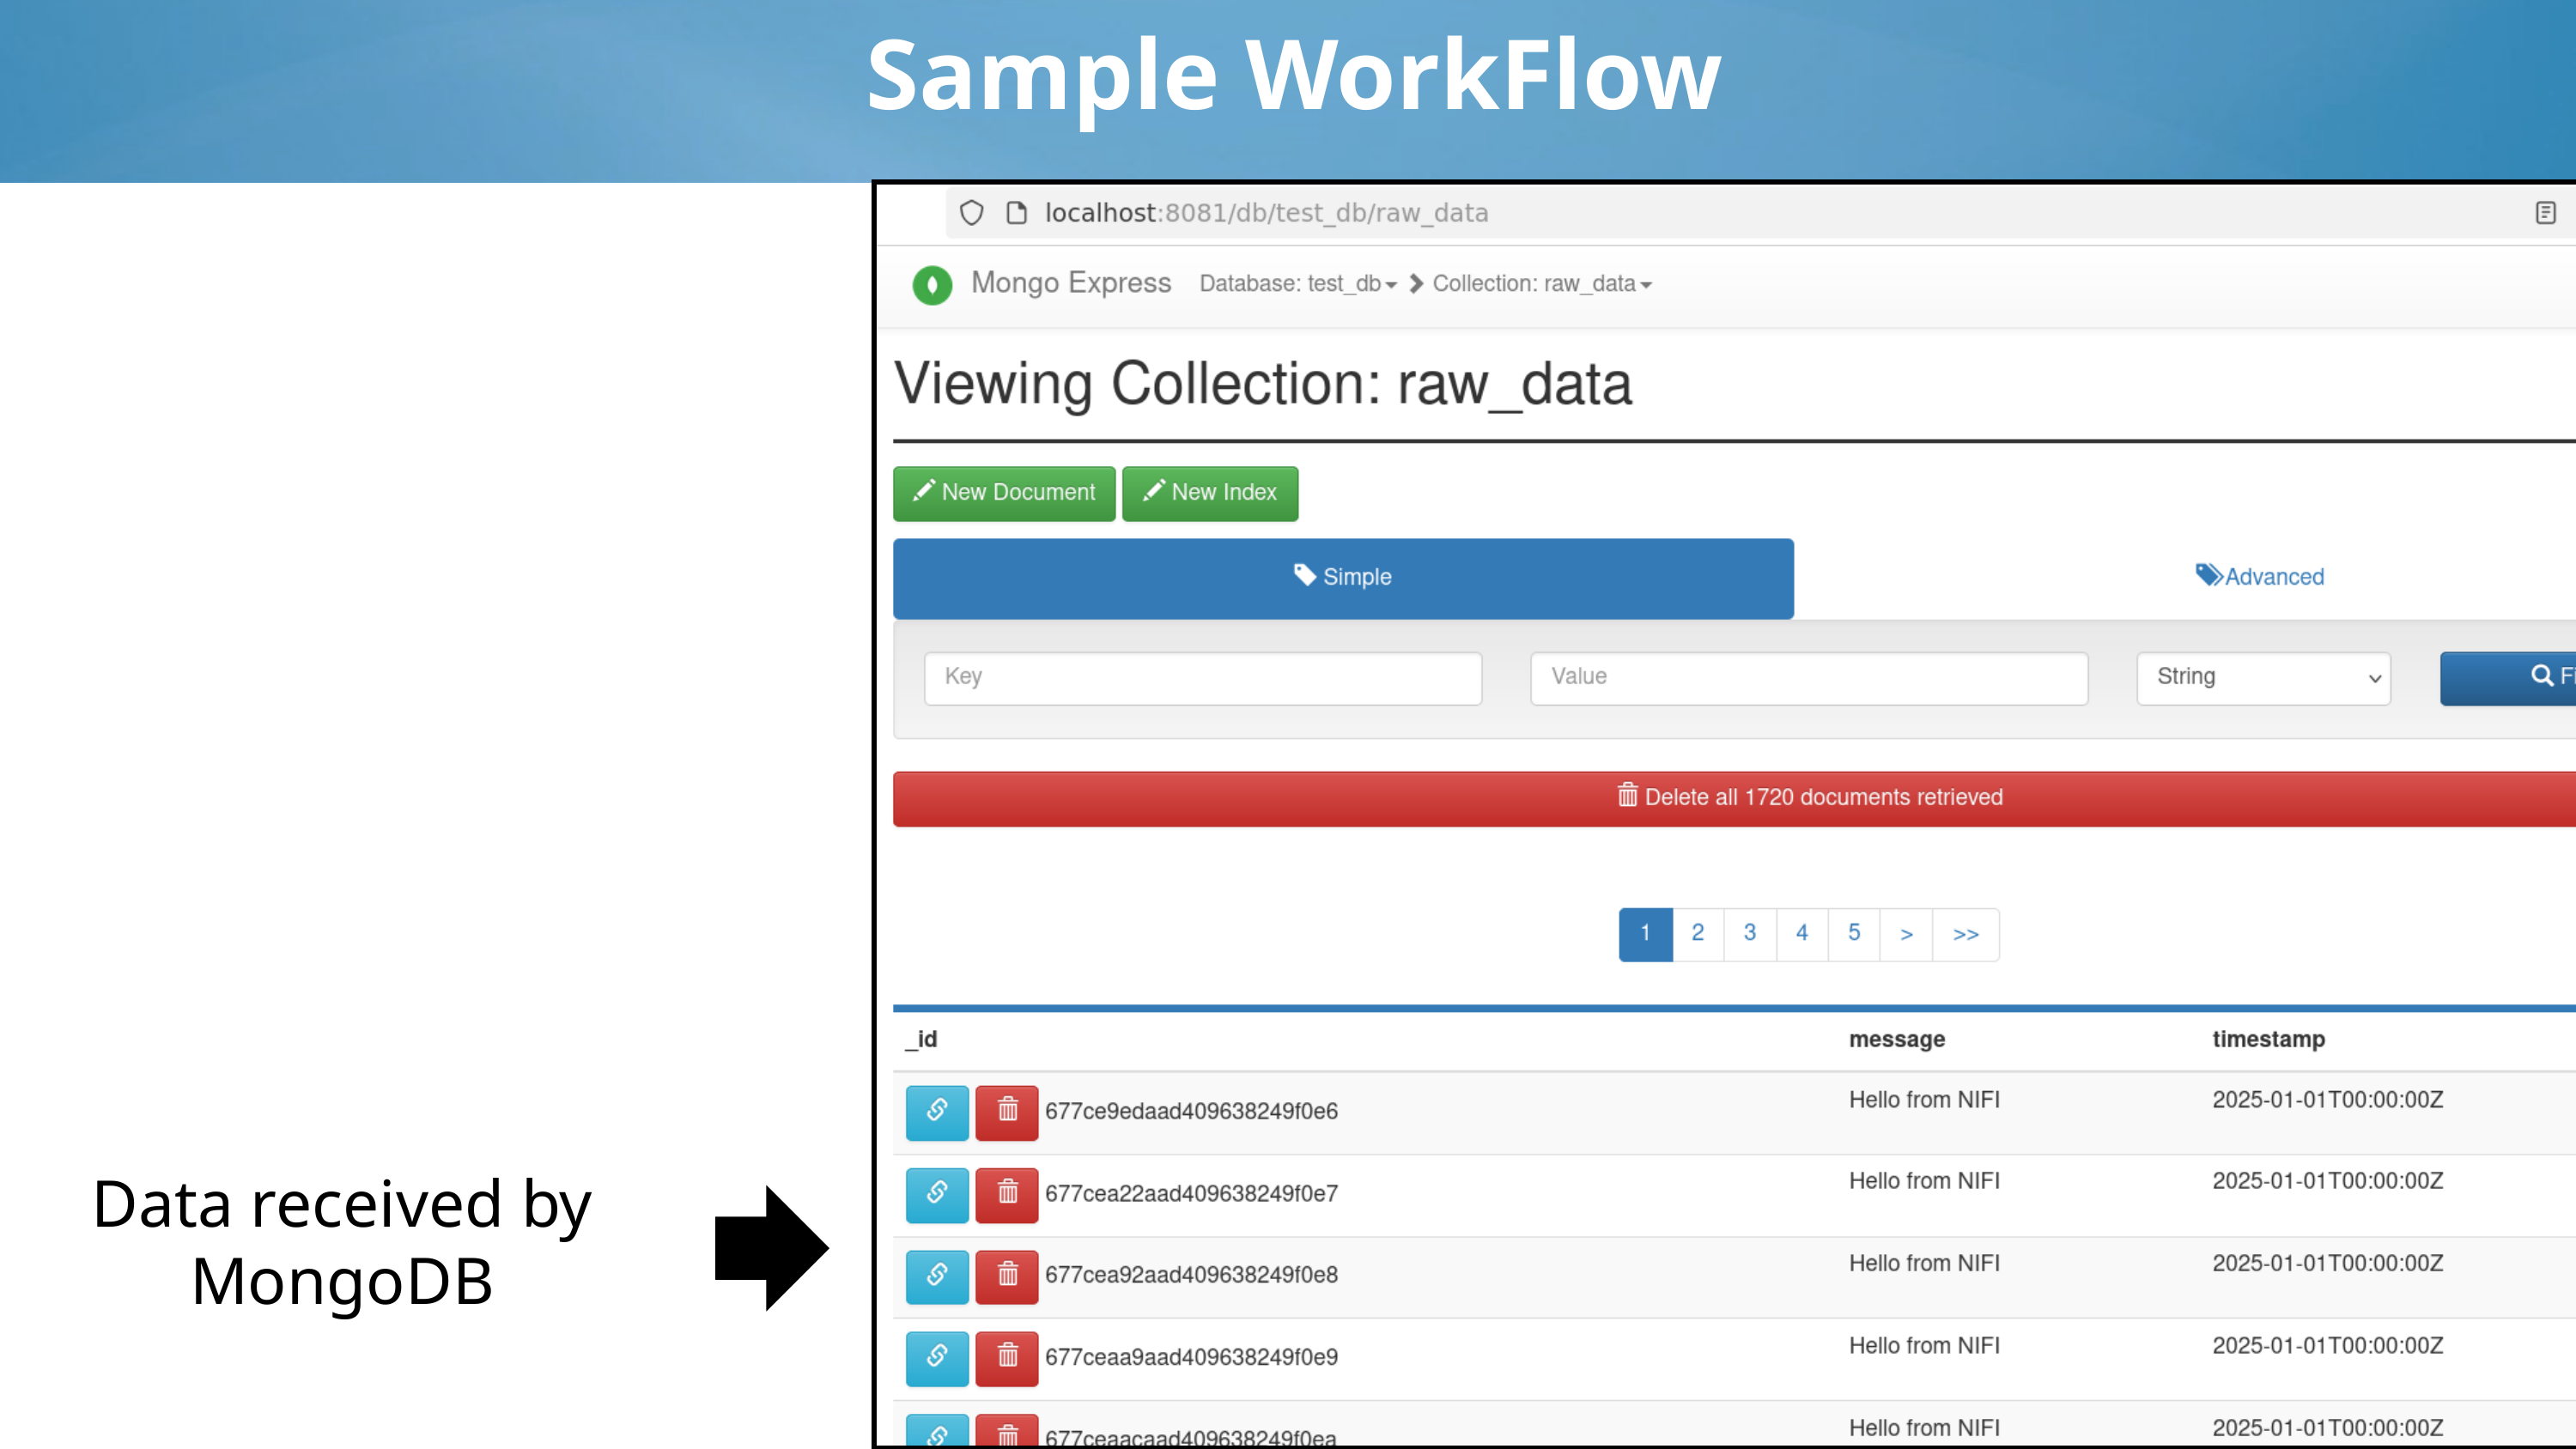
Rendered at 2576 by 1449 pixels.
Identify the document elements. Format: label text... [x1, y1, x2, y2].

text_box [714, 1185, 830, 1312]
text_box Data received by MongoDB [11, 1162, 673, 1318]
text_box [2209, 1325, 2482, 1385]
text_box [0, 0, 2576, 183]
text_box [874, 192, 2576, 1449]
